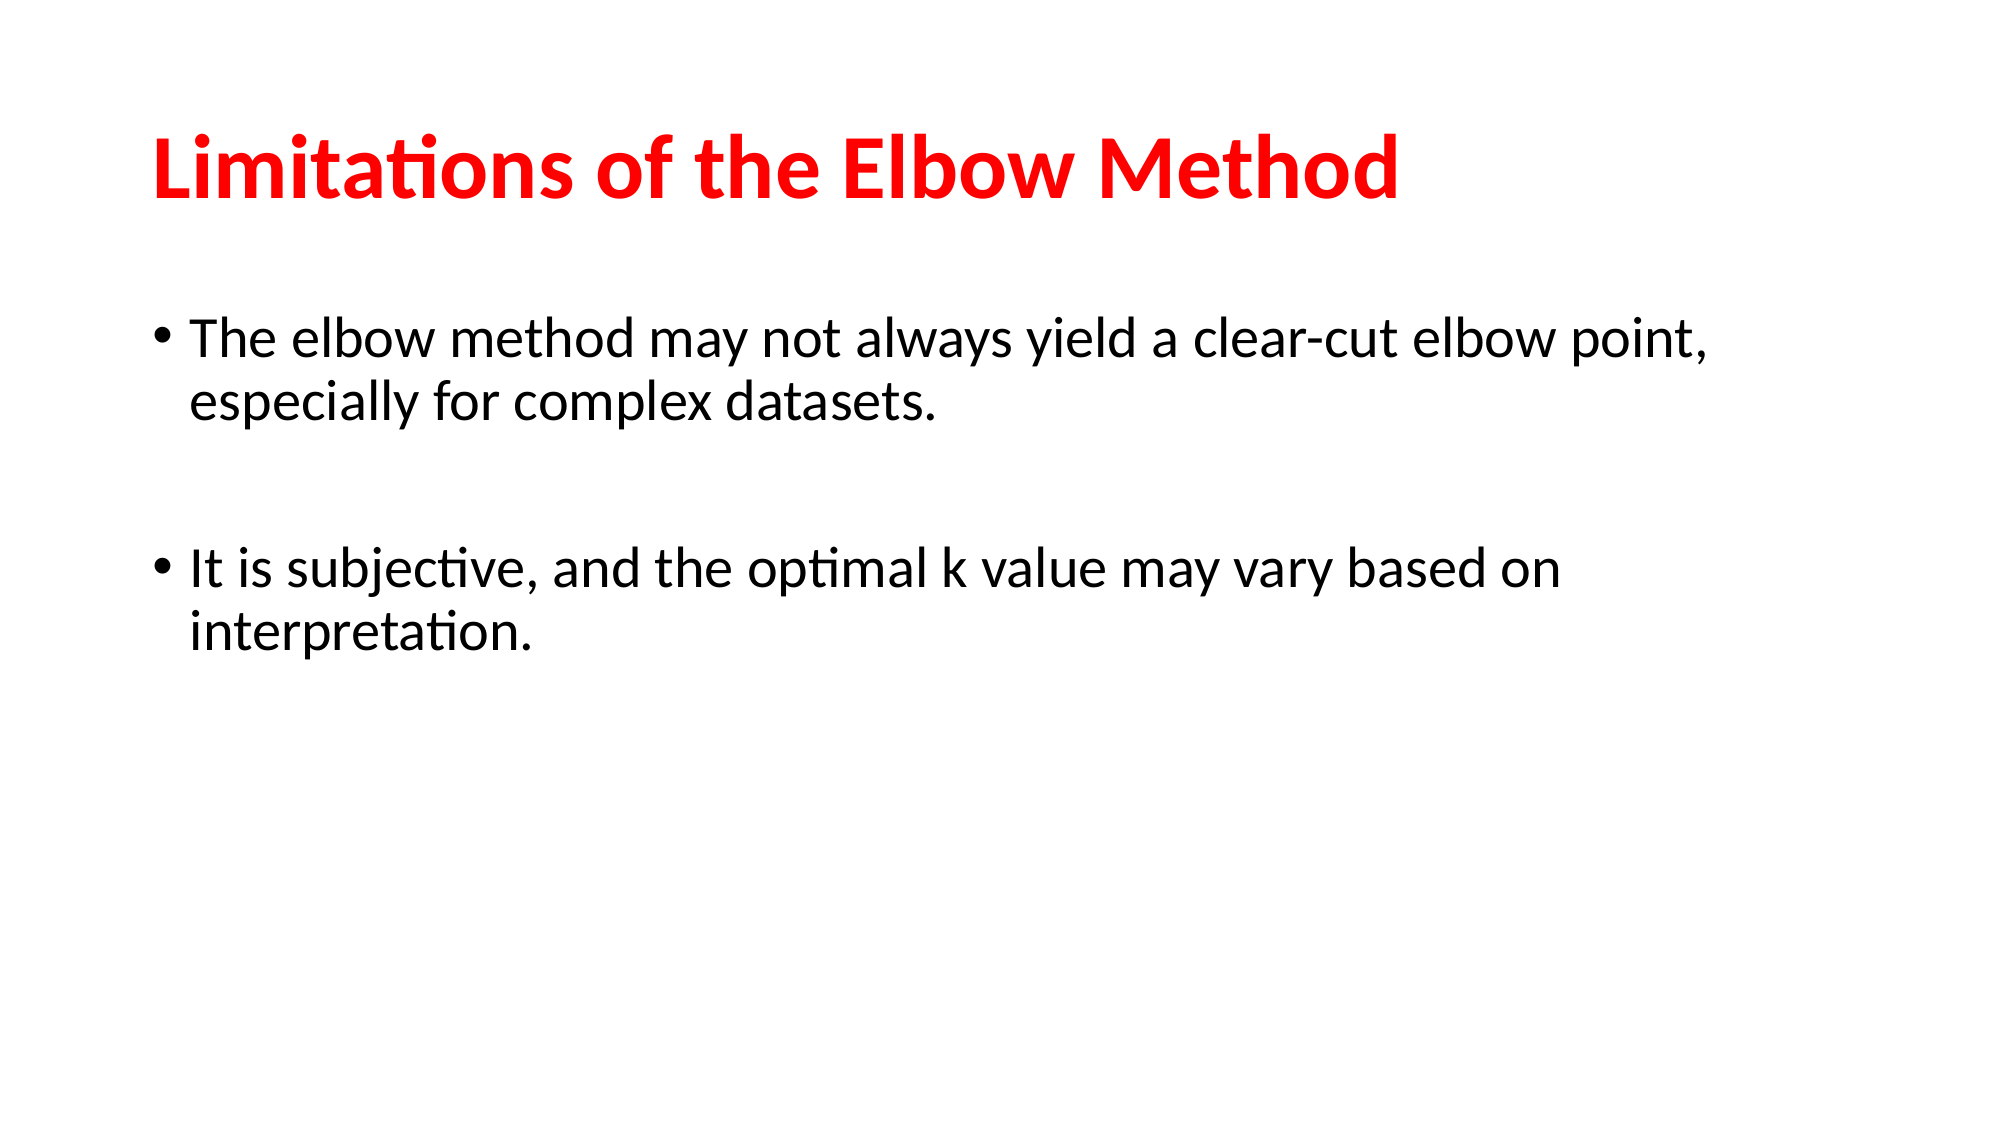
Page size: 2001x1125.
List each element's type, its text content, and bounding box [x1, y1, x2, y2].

list The elbow method may not always yield a clear-cut elbow point, especially for complex datasets. It is subjective, and the optimal k value may vary based on interpretation. [137, 299, 1863, 1014]
title Limitations of the Elbow Method [137, 59, 1863, 278]
